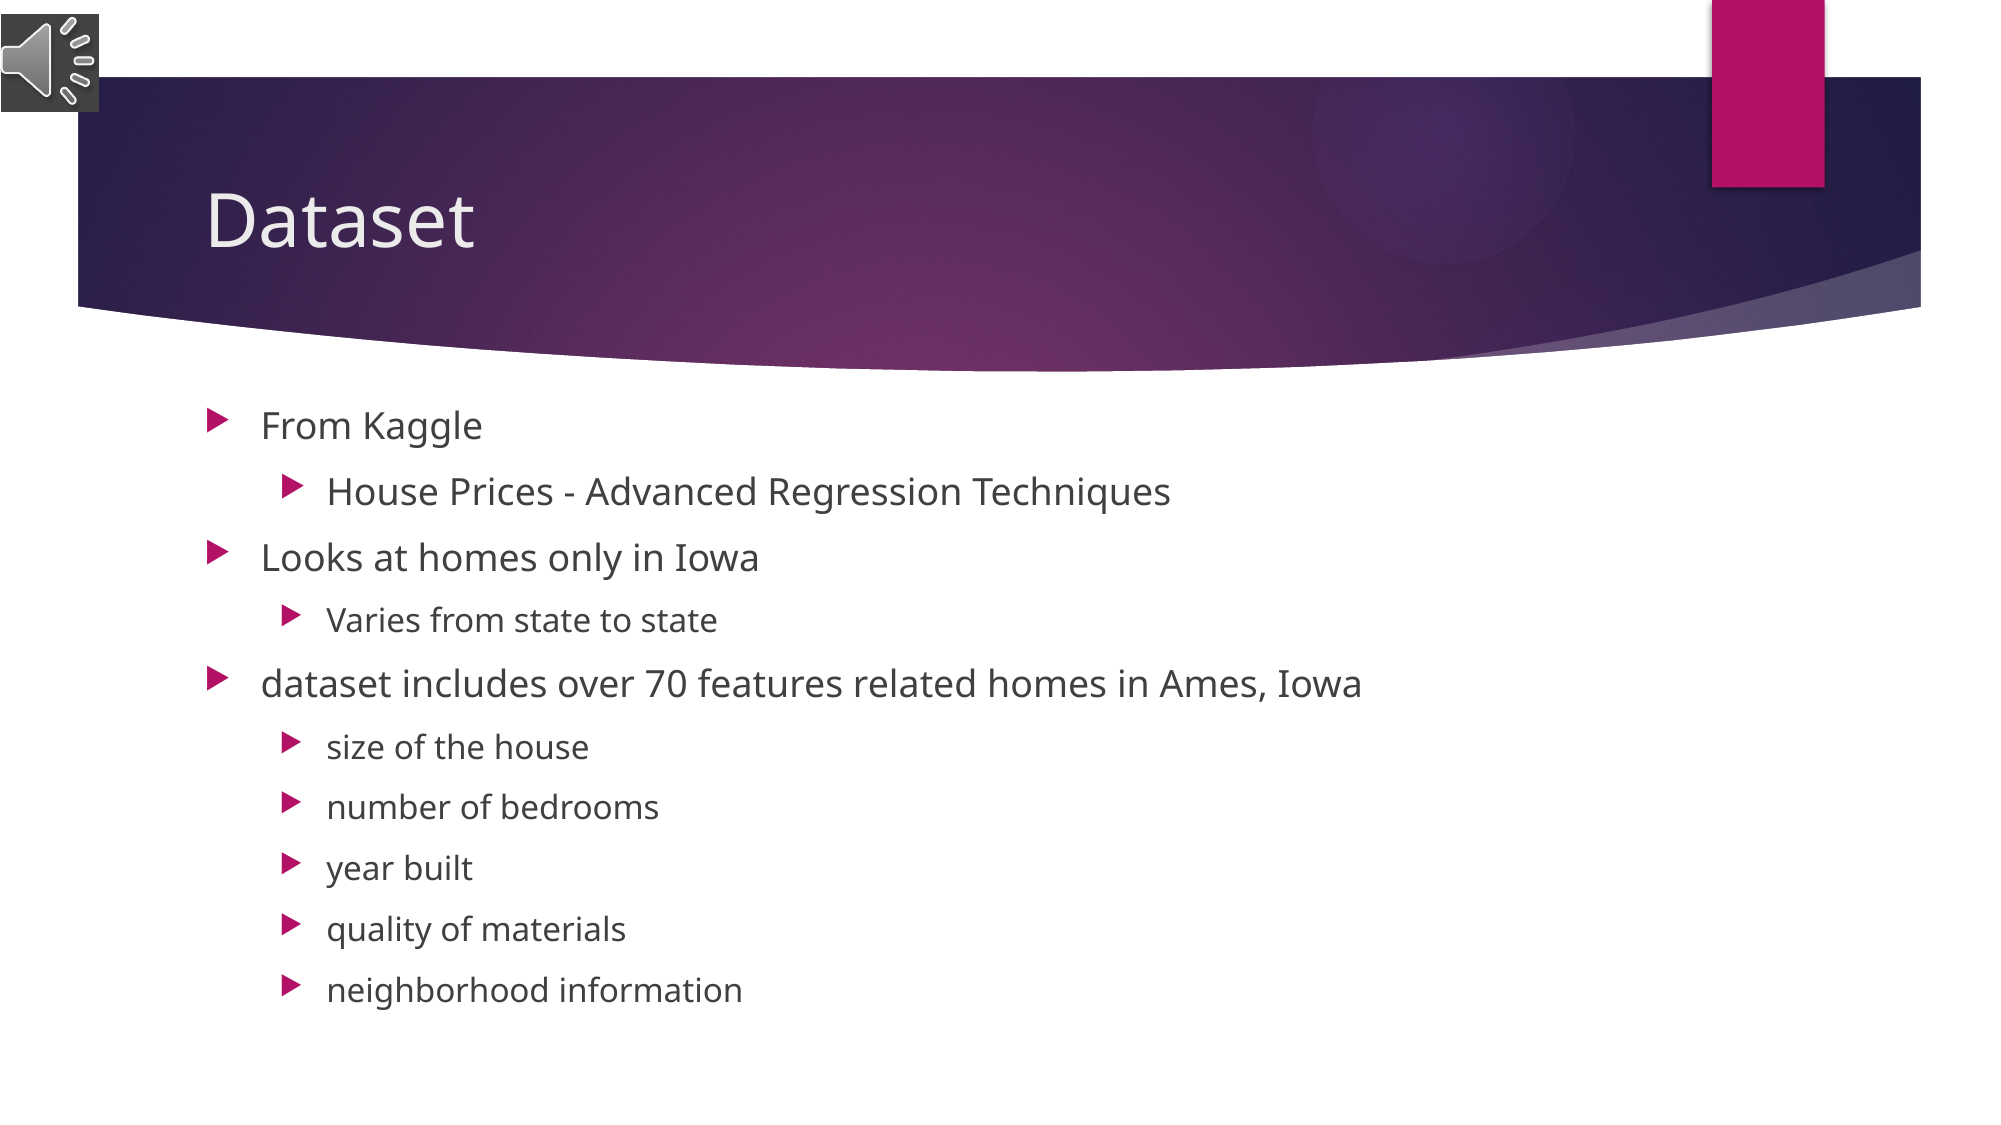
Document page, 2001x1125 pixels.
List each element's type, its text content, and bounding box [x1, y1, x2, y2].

picture [0, 13, 101, 114]
list From Kaggle House Prices - Advanced Regression Techniques Looks at homes only in Iowa Varies from state to state dataset includes over 70 features related homes in Ames, Iowa size of the house number of bedrooms year built quality of materials neighborhood information [189, 394, 1638, 1050]
title Dataset [189, 159, 1627, 276]
